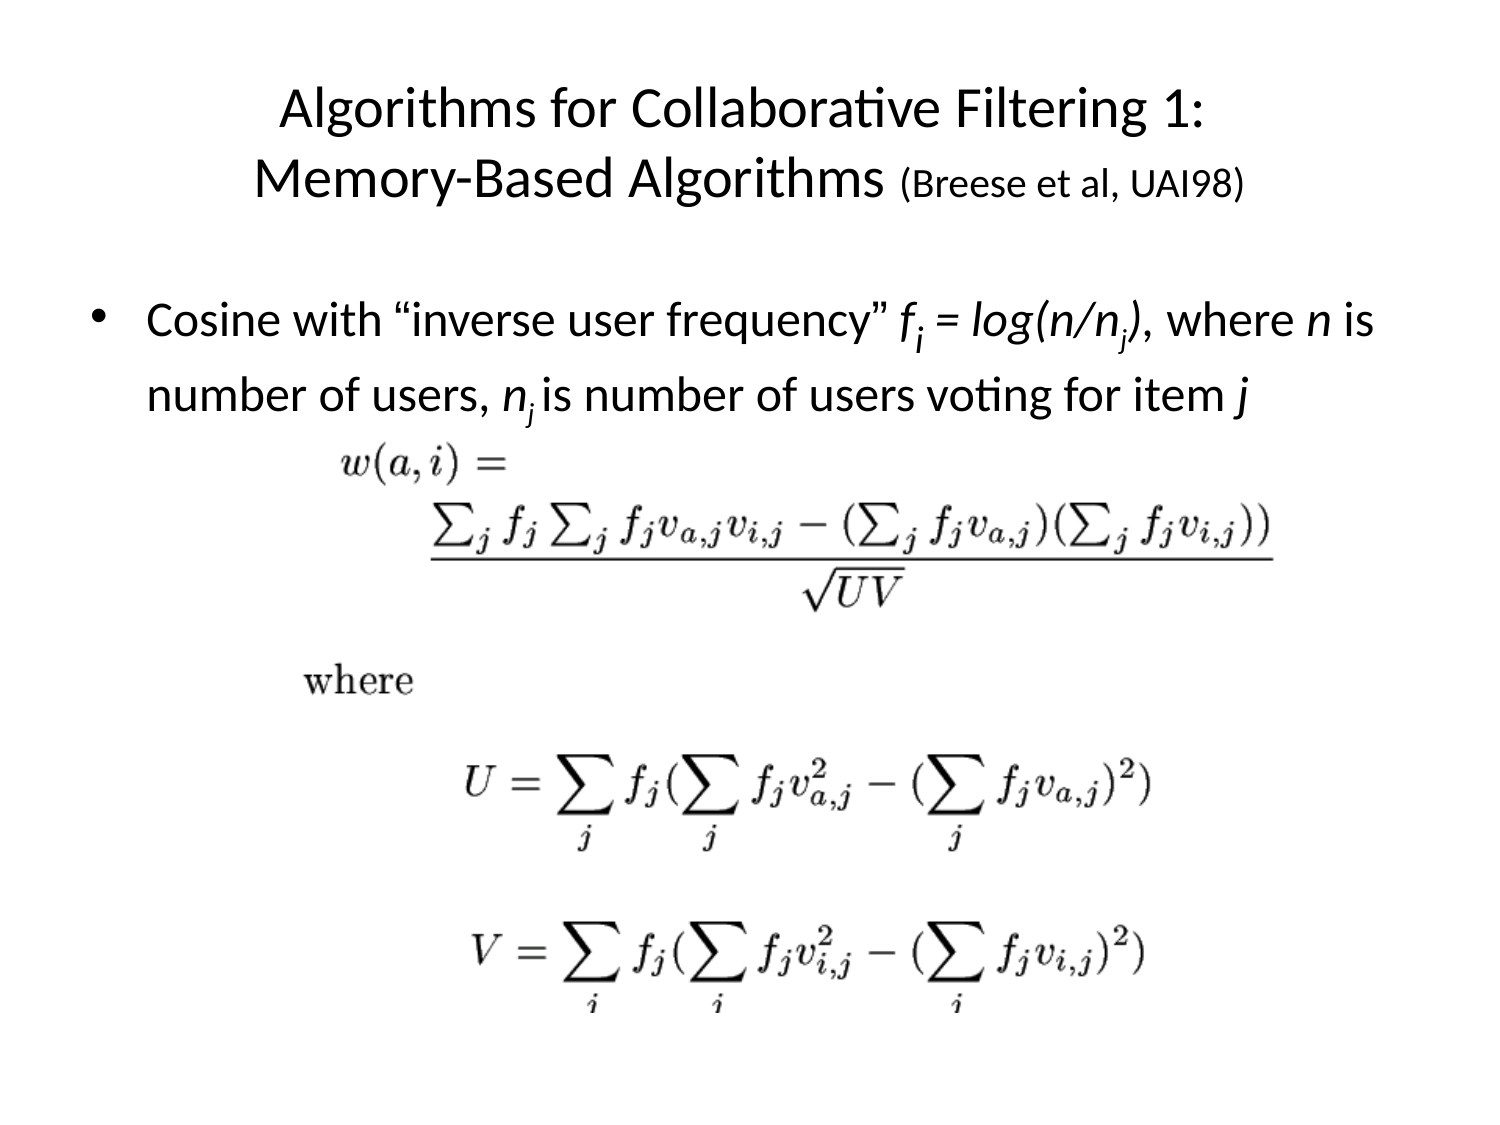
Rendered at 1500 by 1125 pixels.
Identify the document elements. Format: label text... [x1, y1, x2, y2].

list Cosine with “inverse user frequency” fi = log(n/nj), where n is number of users, nj is number of users voting for item j [75, 262, 1425, 1005]
title Algorithms for Collaborative Filtering 1: Memory-Based Algorithms (Breese et al, UAI98) [75, 45, 1425, 233]
picture [274, 424, 1301, 1013]
